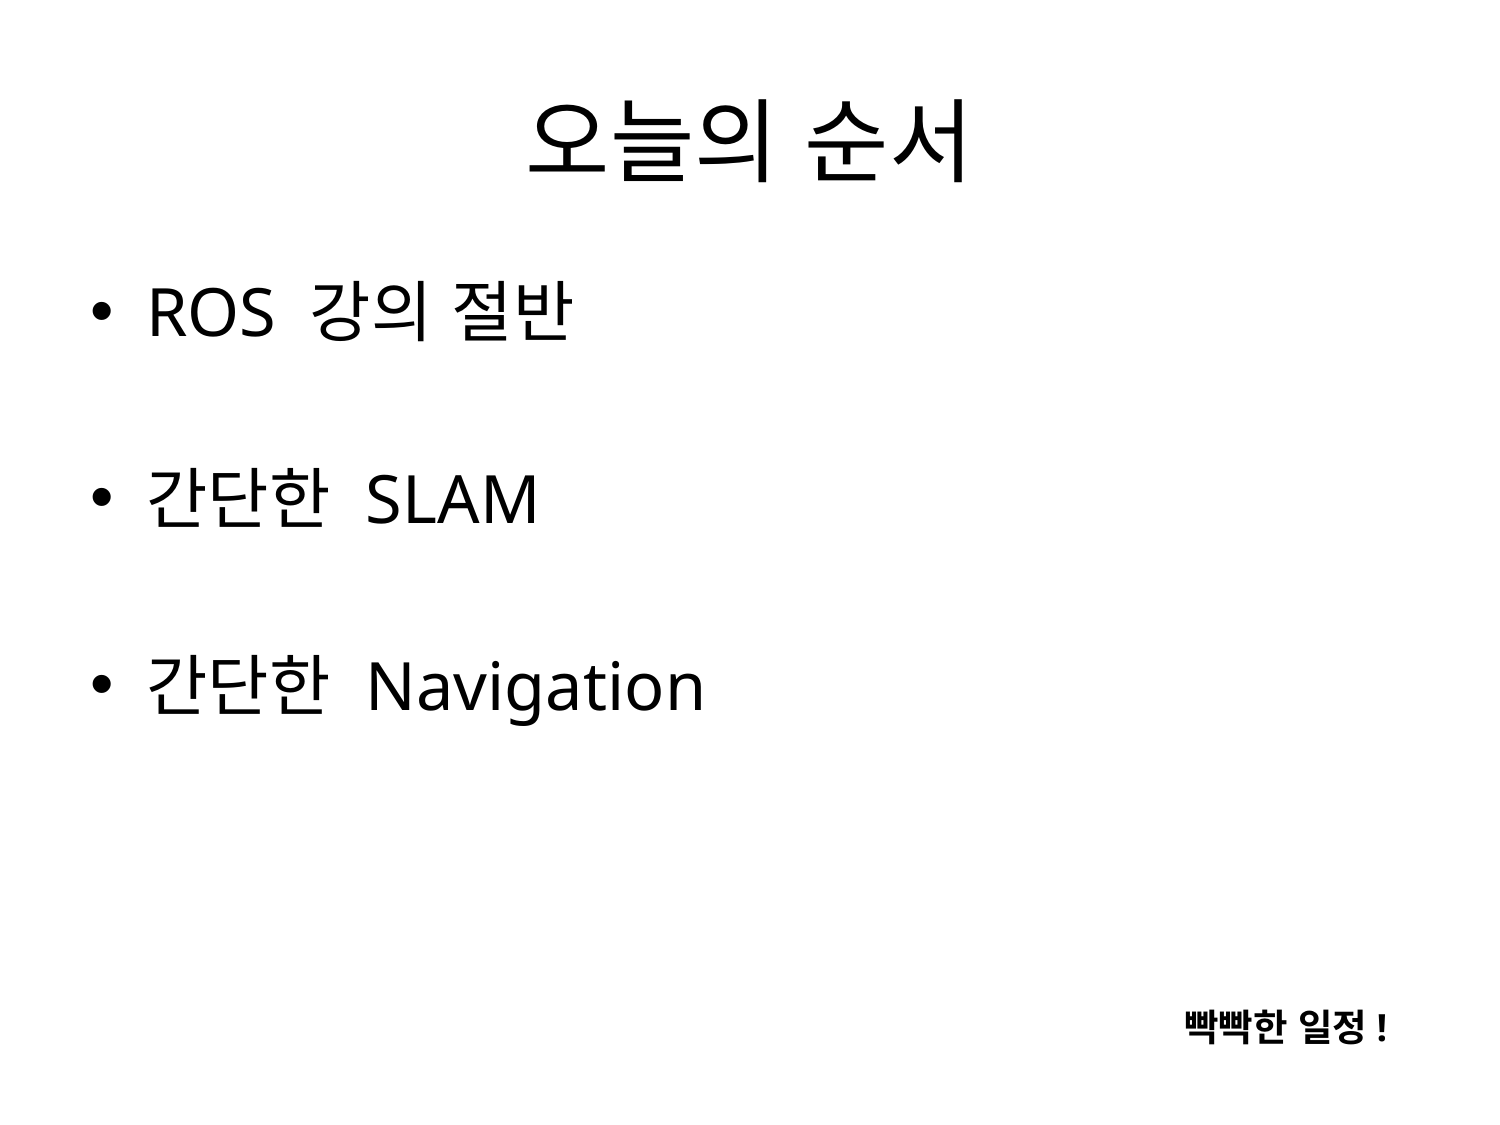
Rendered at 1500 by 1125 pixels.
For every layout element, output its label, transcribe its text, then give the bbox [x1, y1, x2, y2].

title 오늘의 순서 [75, 45, 1425, 233]
list ROS 강의 절반 간단한 SLAM 간단한 Navigation [75, 262, 1425, 1005]
text_box 빡빡한 일정! [1169, 996, 1403, 1057]
